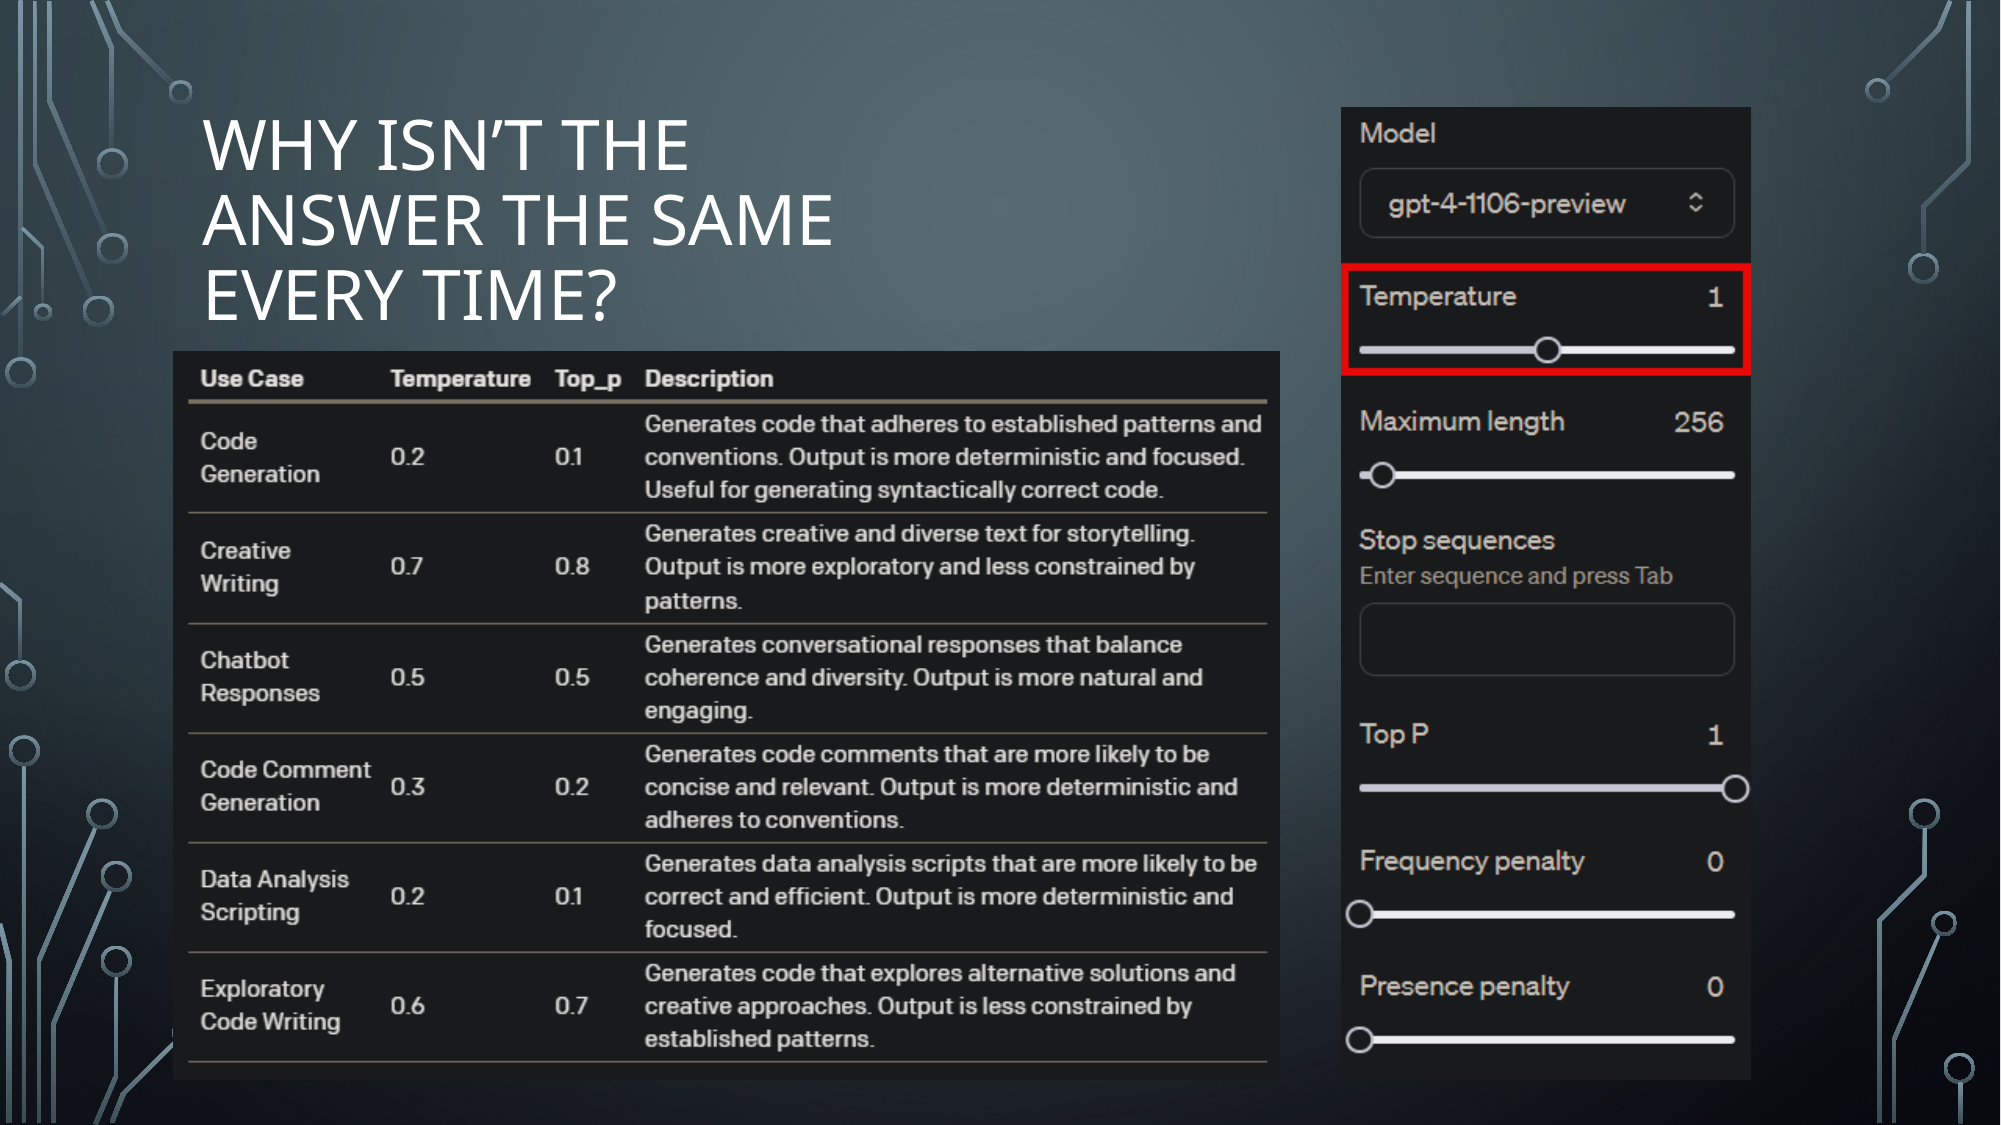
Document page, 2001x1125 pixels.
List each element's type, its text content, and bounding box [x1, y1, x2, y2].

picture [172, 351, 1280, 1080]
picture [1340, 107, 1751, 1080]
title Why isn’t the answer the same every time? [187, 101, 1813, 344]
